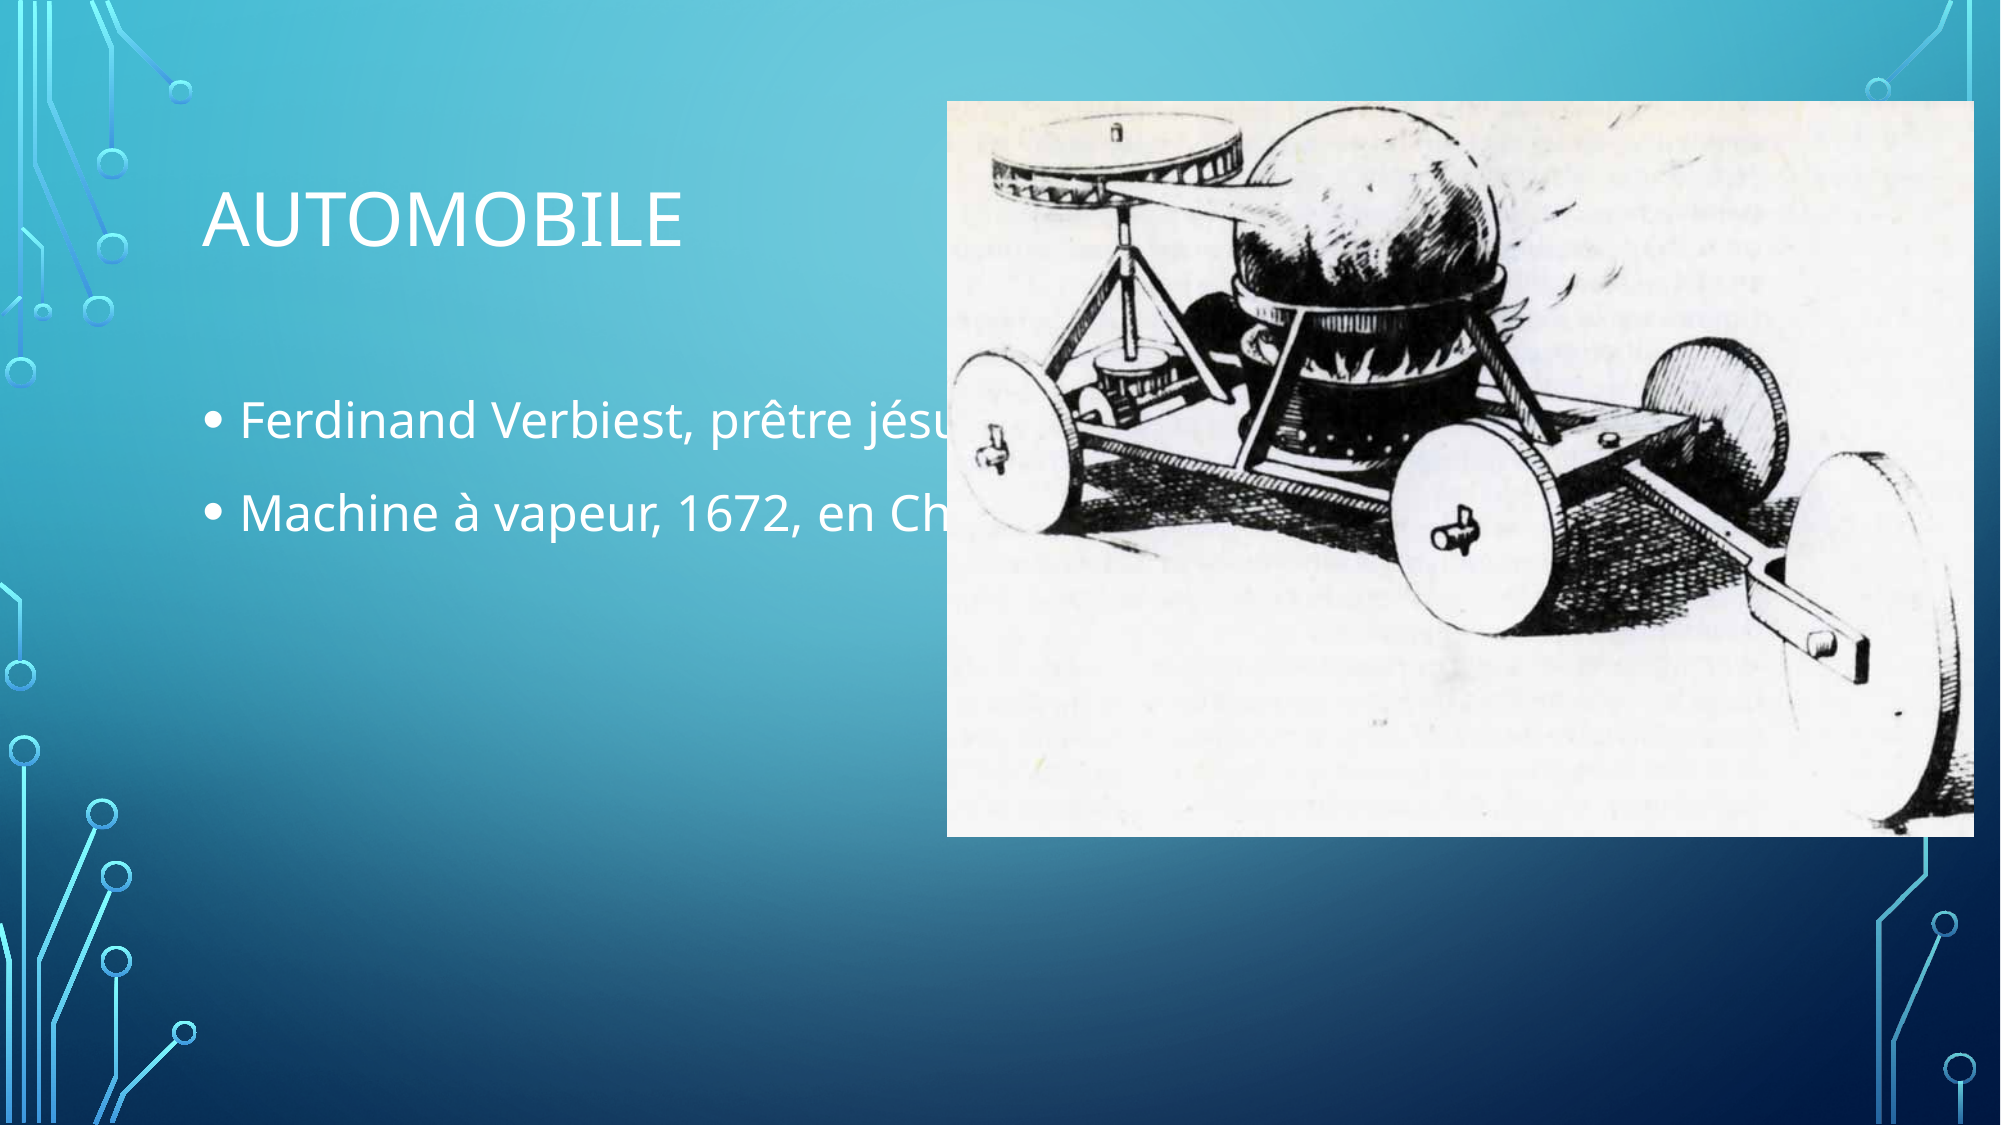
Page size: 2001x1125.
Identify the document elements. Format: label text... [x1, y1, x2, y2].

list Ferdinand Verbiest, prêtre jésuite Machine à vapeur, 1672, en Chine [187, 369, 1813, 950]
picture [946, 101, 1974, 837]
title automobile [187, 101, 946, 344]
